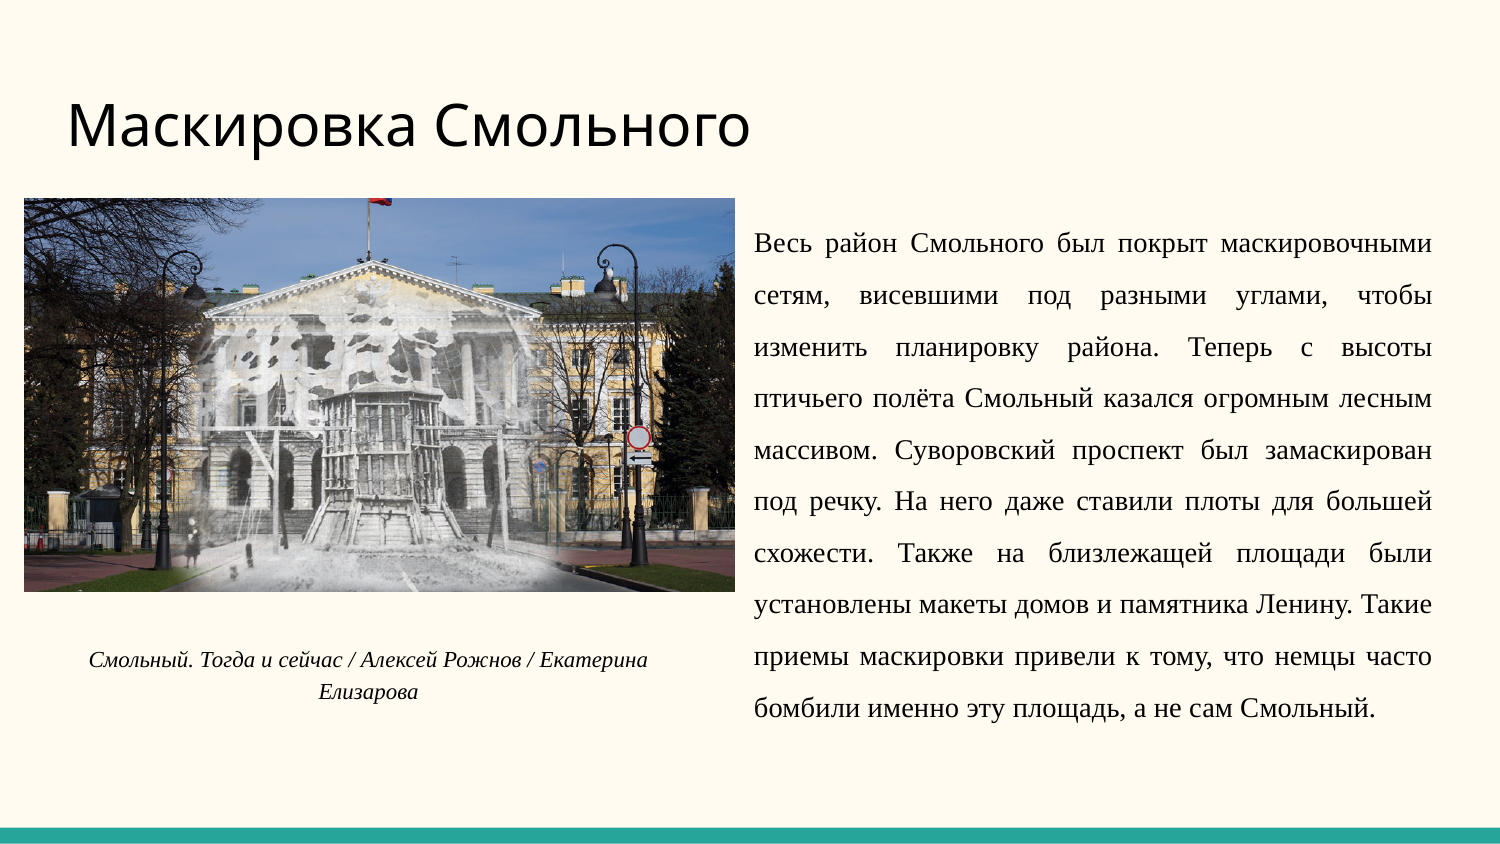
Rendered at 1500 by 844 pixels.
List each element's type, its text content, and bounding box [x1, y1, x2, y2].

title Маскировка Смольного [51, 72, 1449, 174]
text_box Смольный. Тогда и сейчас / Алексей Рожнов / Екатерина Елизарова [35, 625, 702, 678]
picture [24, 198, 736, 592]
list Весь район Смольного был покрыт маскировочными сетям, висевшими под разными углами, чтобы изменить планировку района. Теперь с высоты птичьего полёта Смольный казался огромным лесным массивом. Суворовский проспект был замаскирован под речку. На него даже ставили плоты для большей схожести. Также на близлежащей площади были установлены макеты домов и памятника Ленину. Такие приемы маскировки привели к тому, что немцы часто бомбили именно эту площадь, а не сам Смольный. [738, 192, 1449, 750]
